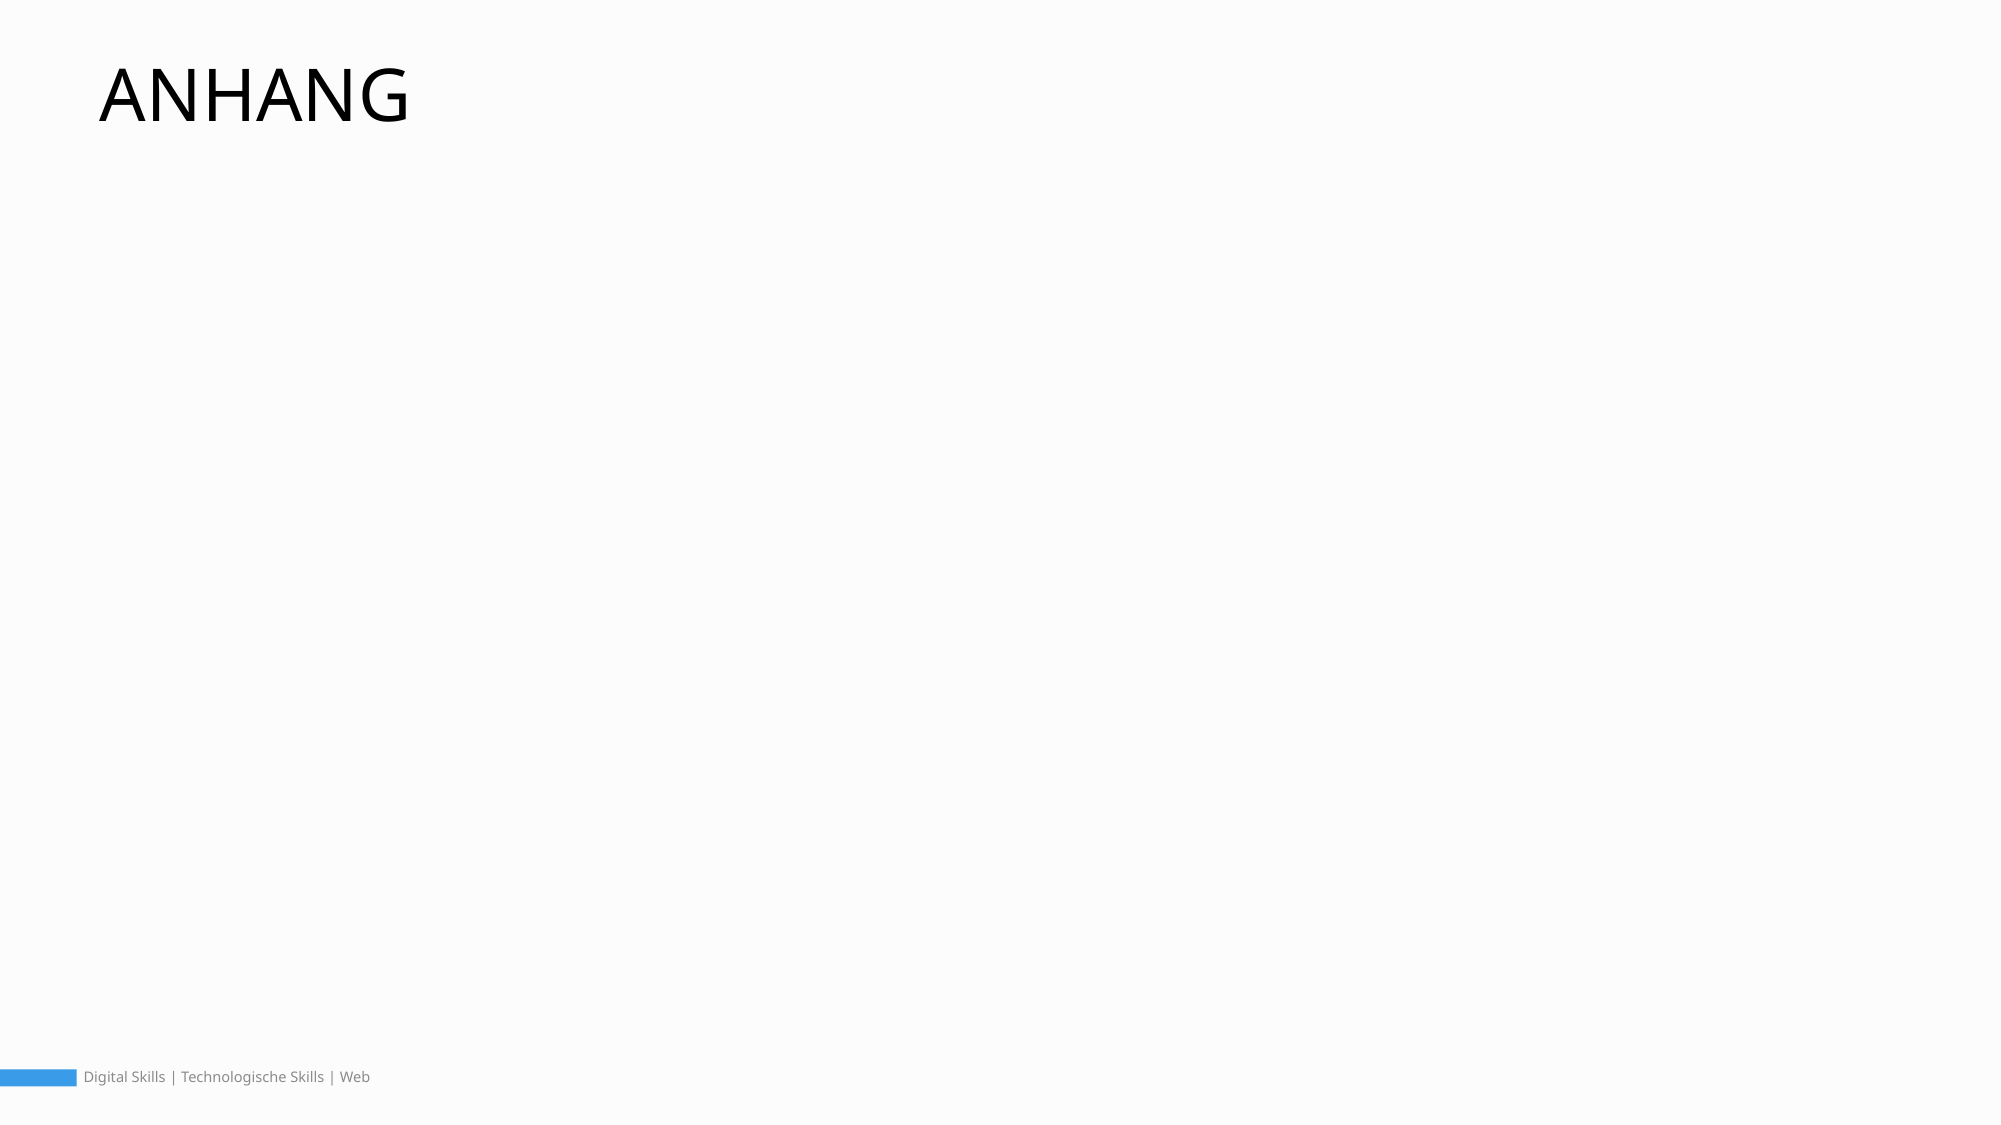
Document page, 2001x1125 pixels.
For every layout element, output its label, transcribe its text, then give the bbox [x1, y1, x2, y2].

title ANHANG [84, 64, 1810, 132]
